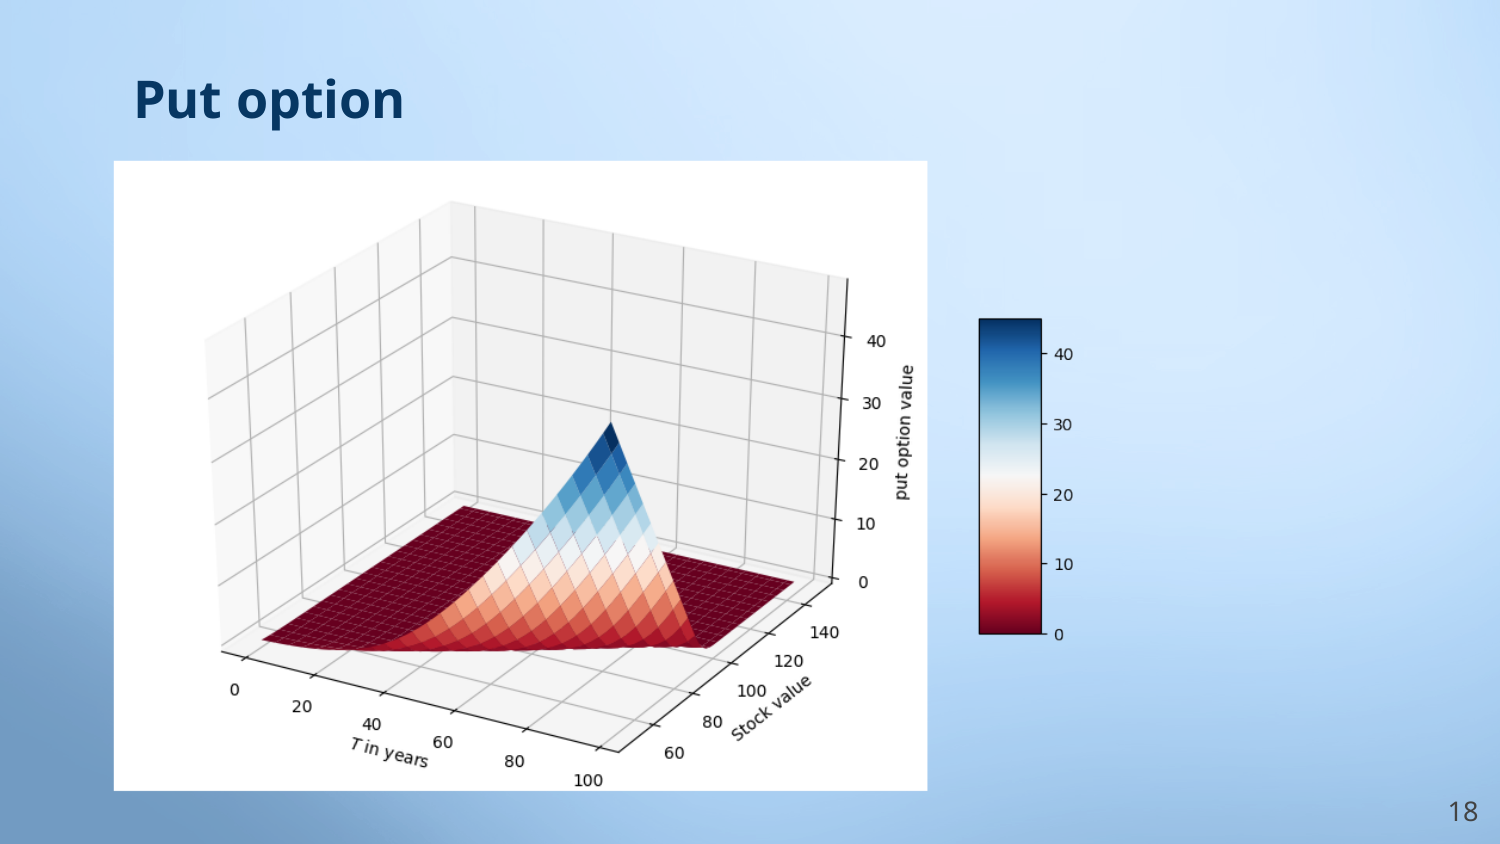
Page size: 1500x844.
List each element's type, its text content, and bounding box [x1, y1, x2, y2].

title Put option [118, 51, 1382, 145]
picture [102, 149, 1086, 803]
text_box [0, 0, 1500, 844]
slide_number ‹#› [1403, 779, 1494, 844]
